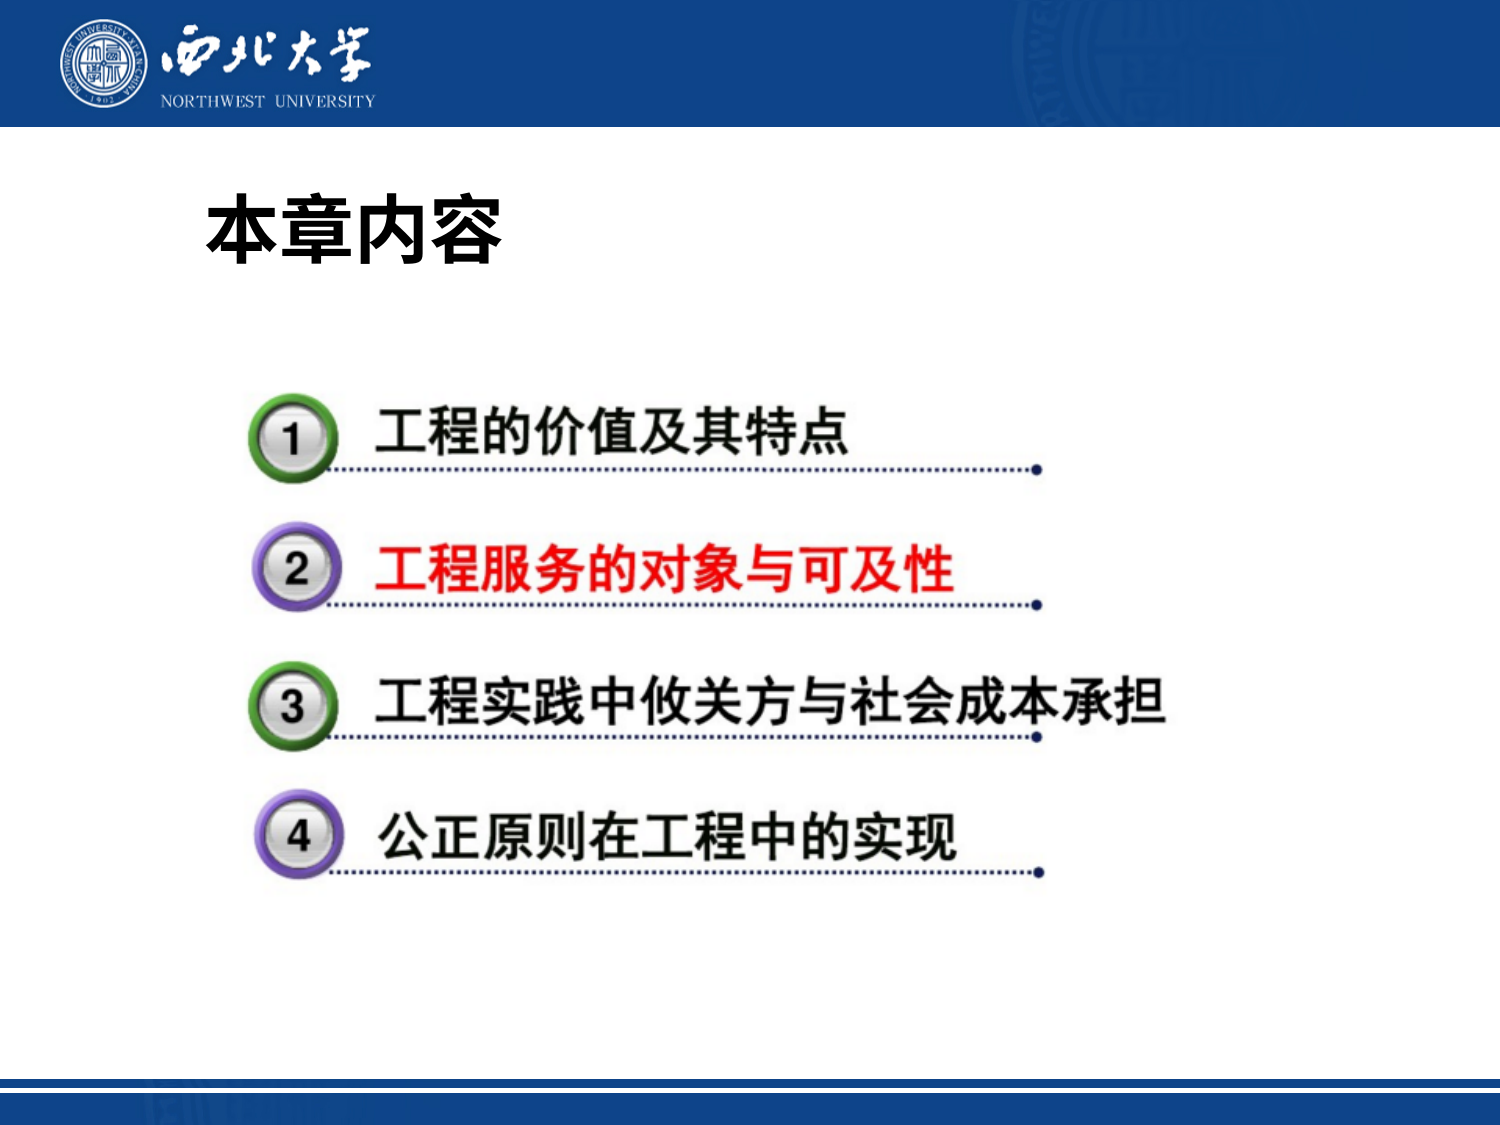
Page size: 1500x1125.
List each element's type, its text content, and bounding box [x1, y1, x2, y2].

text_box 本章内容 [189, 174, 520, 280]
picture [212, 360, 1255, 927]
picture [0, 0, 1500, 127]
picture [0, 1093, 1500, 1125]
picture [0, 1079, 1500, 1088]
